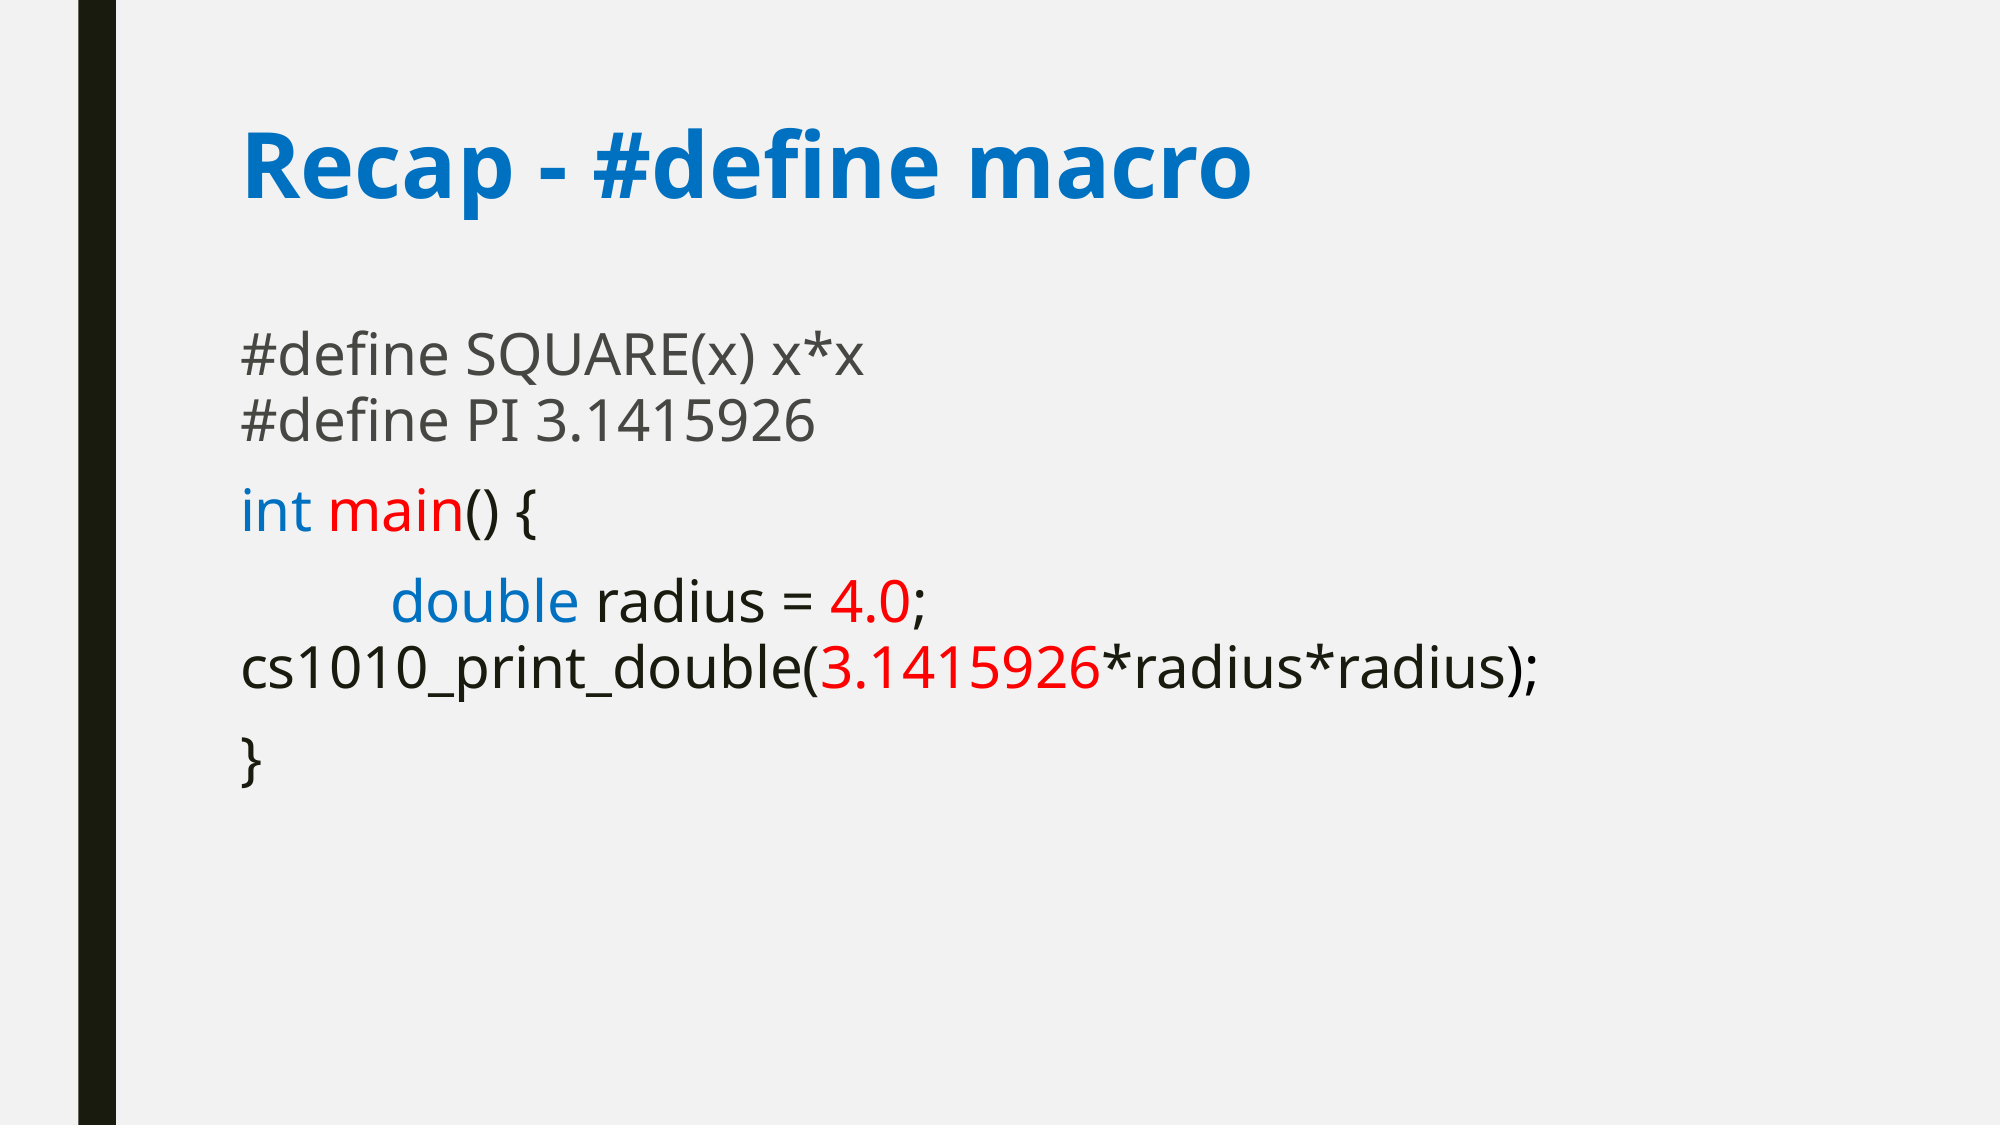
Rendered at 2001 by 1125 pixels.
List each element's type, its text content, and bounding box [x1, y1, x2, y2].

title Recap - #define macro [225, 112, 1800, 279]
list #define SQUARE(x) x*x #define PI 3.1415926 int main() { double radius = 4.0; cs1010_print_double(3.1415926*radius*radius); } [225, 315, 1800, 963]
